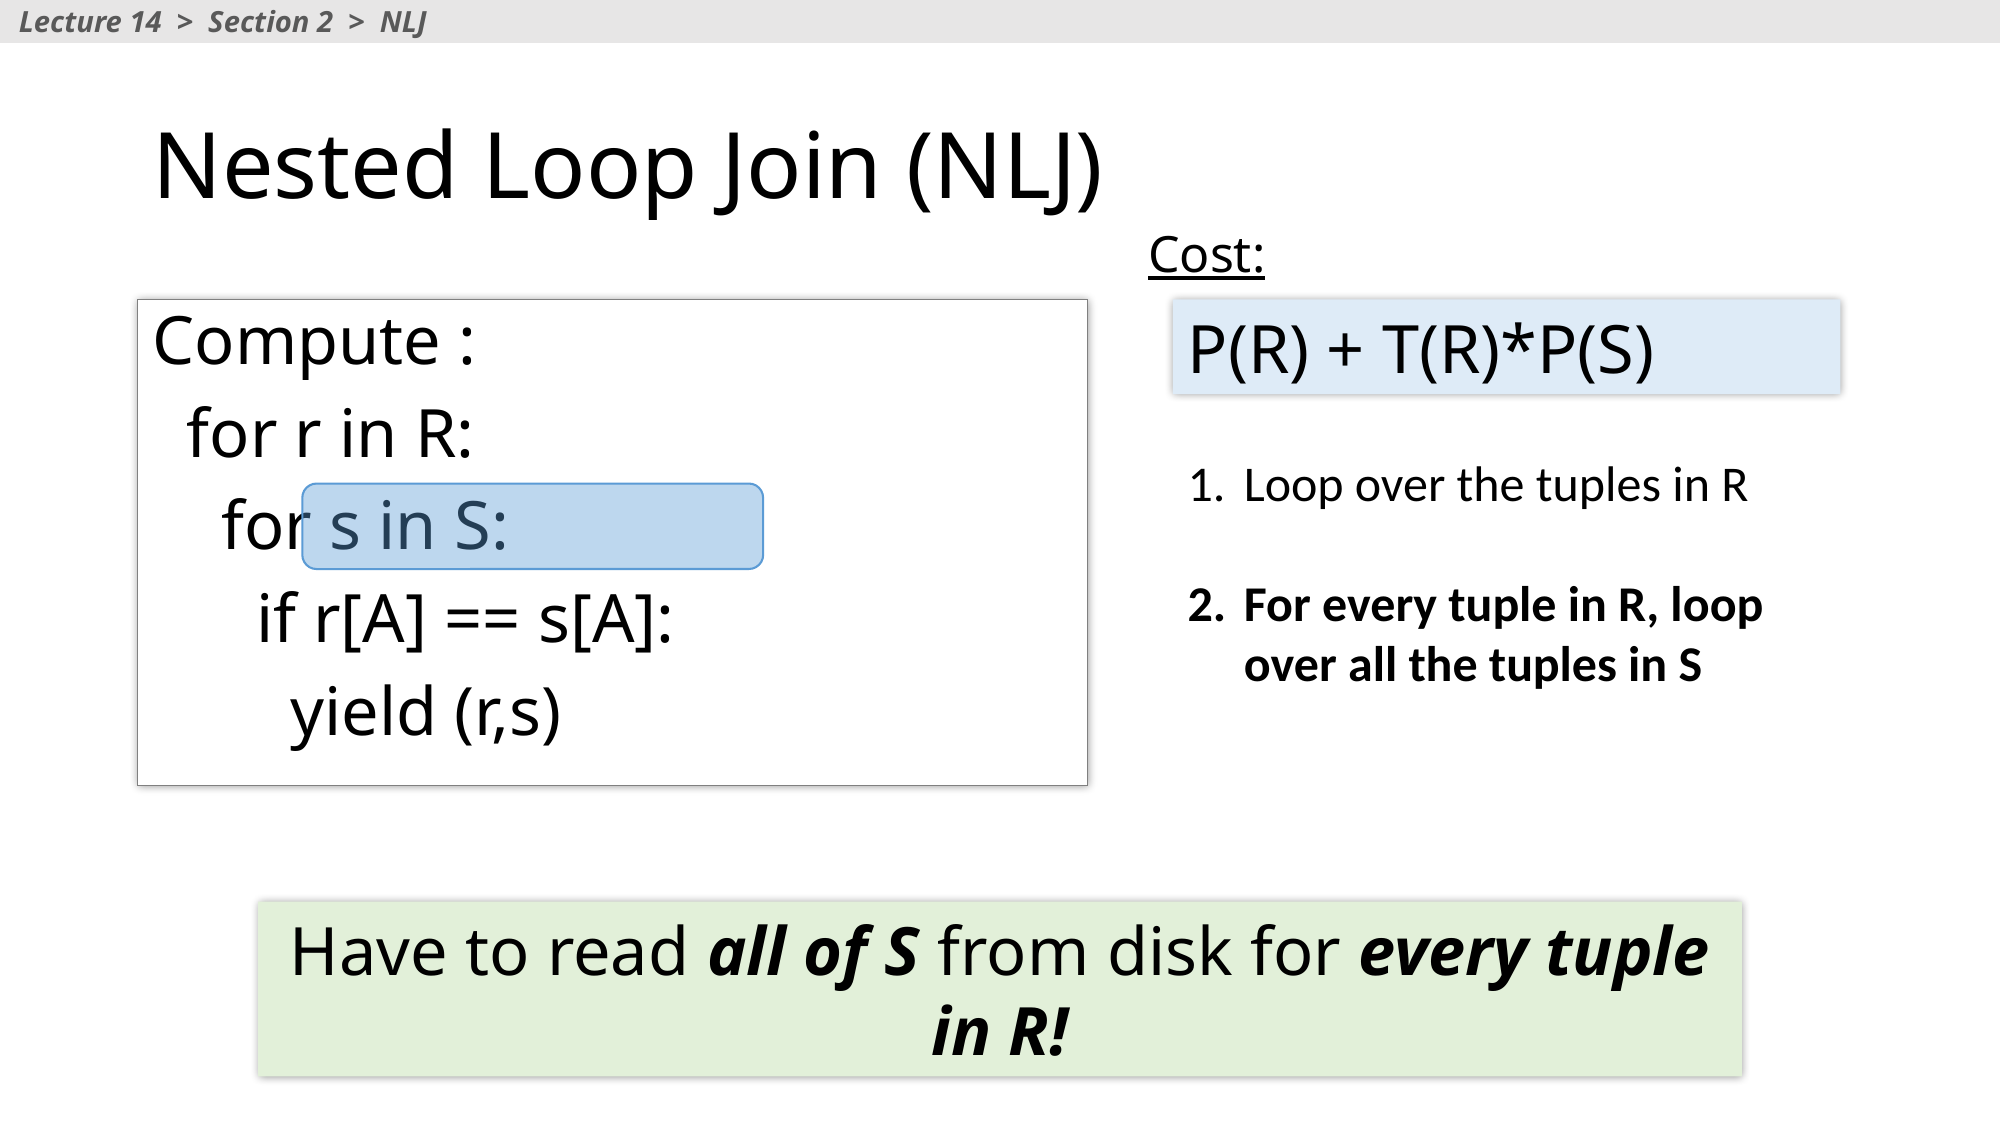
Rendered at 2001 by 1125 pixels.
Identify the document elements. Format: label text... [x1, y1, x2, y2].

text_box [0, 0, 2000, 47]
text_box [301, 482, 765, 571]
text_box Loop over the tuples in R For every tuple in R, loop over all the tuples in S [1172, 444, 1841, 699]
text_box P(R) + T(R)*P(S) [1172, 299, 1841, 395]
title Nested Loop Join (NLJ) [137, 59, 1863, 278]
text_box Cost: [1133, 214, 1294, 290]
text_box Have to read all of S from disk for every tuple in R! [258, 901, 1742, 1077]
